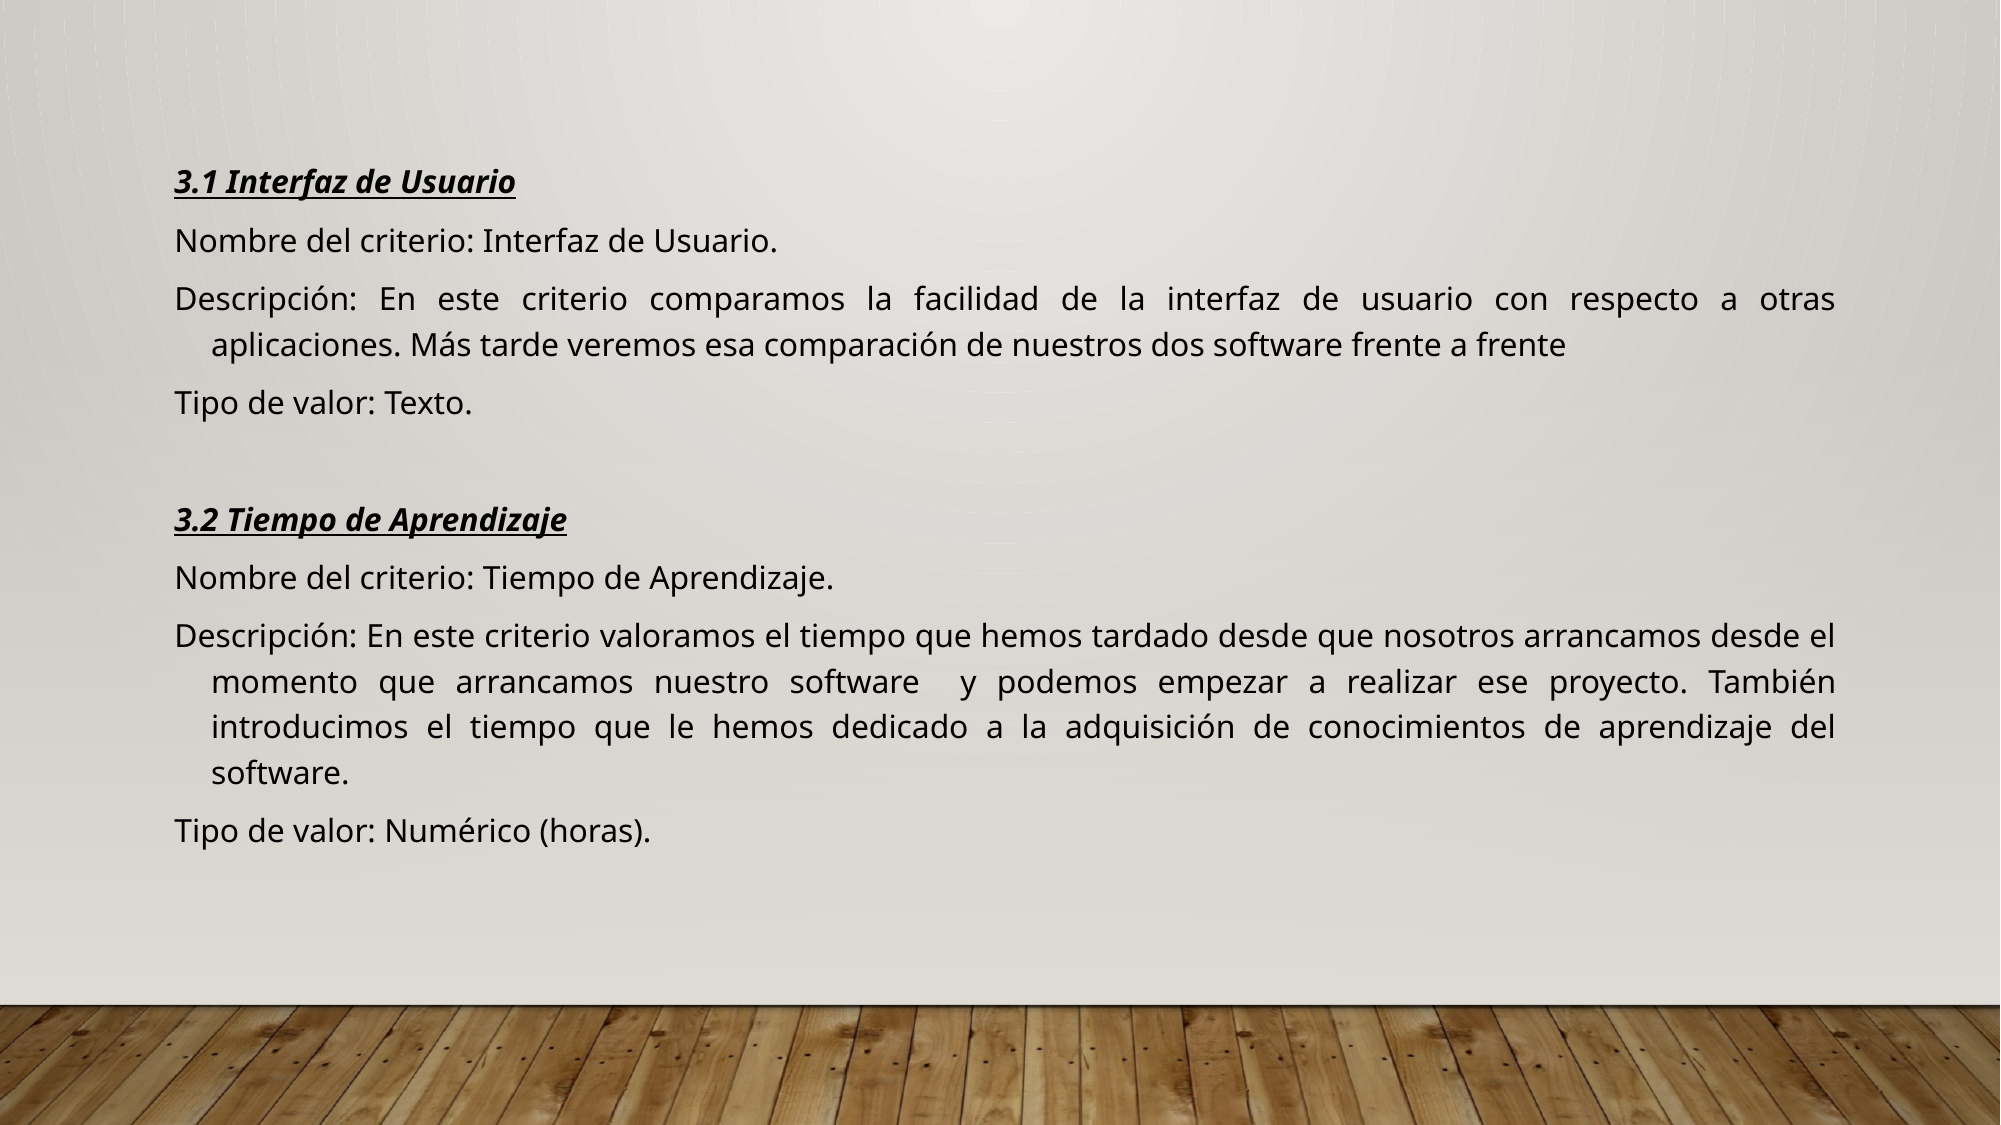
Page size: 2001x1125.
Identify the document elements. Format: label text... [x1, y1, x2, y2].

list 3.1 Interfaz de Usuario Nombre del criterio: Interfaz de Usuario. Descripción: En este criterio comparamos la facilidad de la interfaz de usuario con respecto a otras aplicaciones. Más tarde veremos esa comparación de nuestros dos software frente a frente Tipo de valor: Texto. 3.2 Tiempo de Aprendizaje Nombre del criterio: Tiempo de Aprendizaje. Descripción: En este criterio valoramos el tiempo que hemos tardado desde que nosotros arrancamos desde el momento que arrancamos nuestro software y podemos empezar a realizar ese proyecto. También introducimos el tiempo que le hemos dedicado a la adquisición de conocimientos de aprendizaje del software. Tipo de valor: Numérico (horas). [159, 147, 1852, 865]
picture [0, 1005, 2000, 1125]
